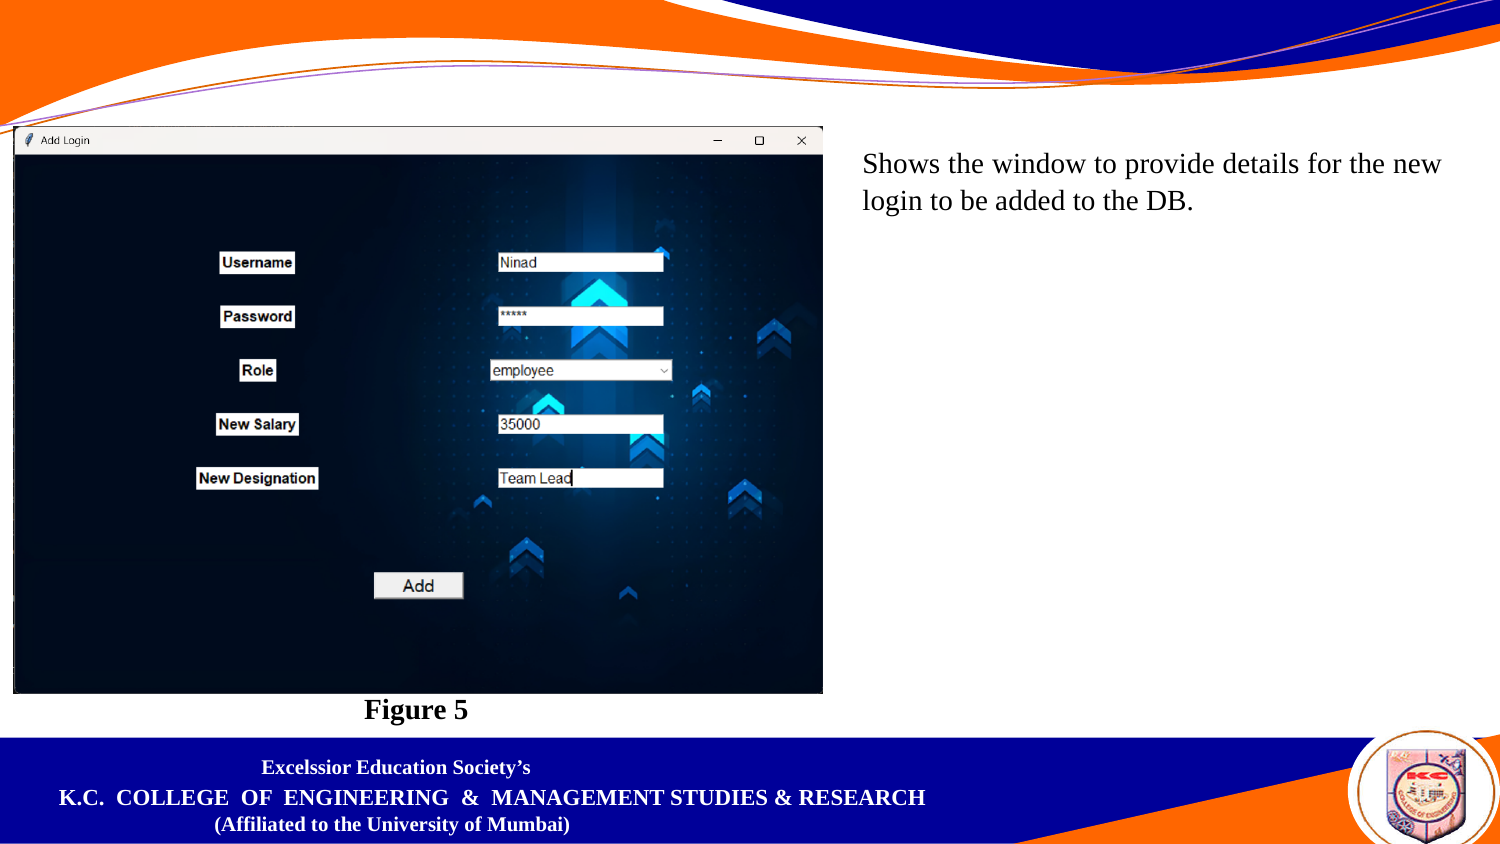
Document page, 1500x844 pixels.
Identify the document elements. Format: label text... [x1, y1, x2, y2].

text_box Figure 5 [349, 703, 486, 733]
picture [12, 125, 823, 694]
text_box Shows the window to provide details for the new login to be added to the DB. [847, 134, 1458, 224]
picture [1347, 721, 1500, 844]
